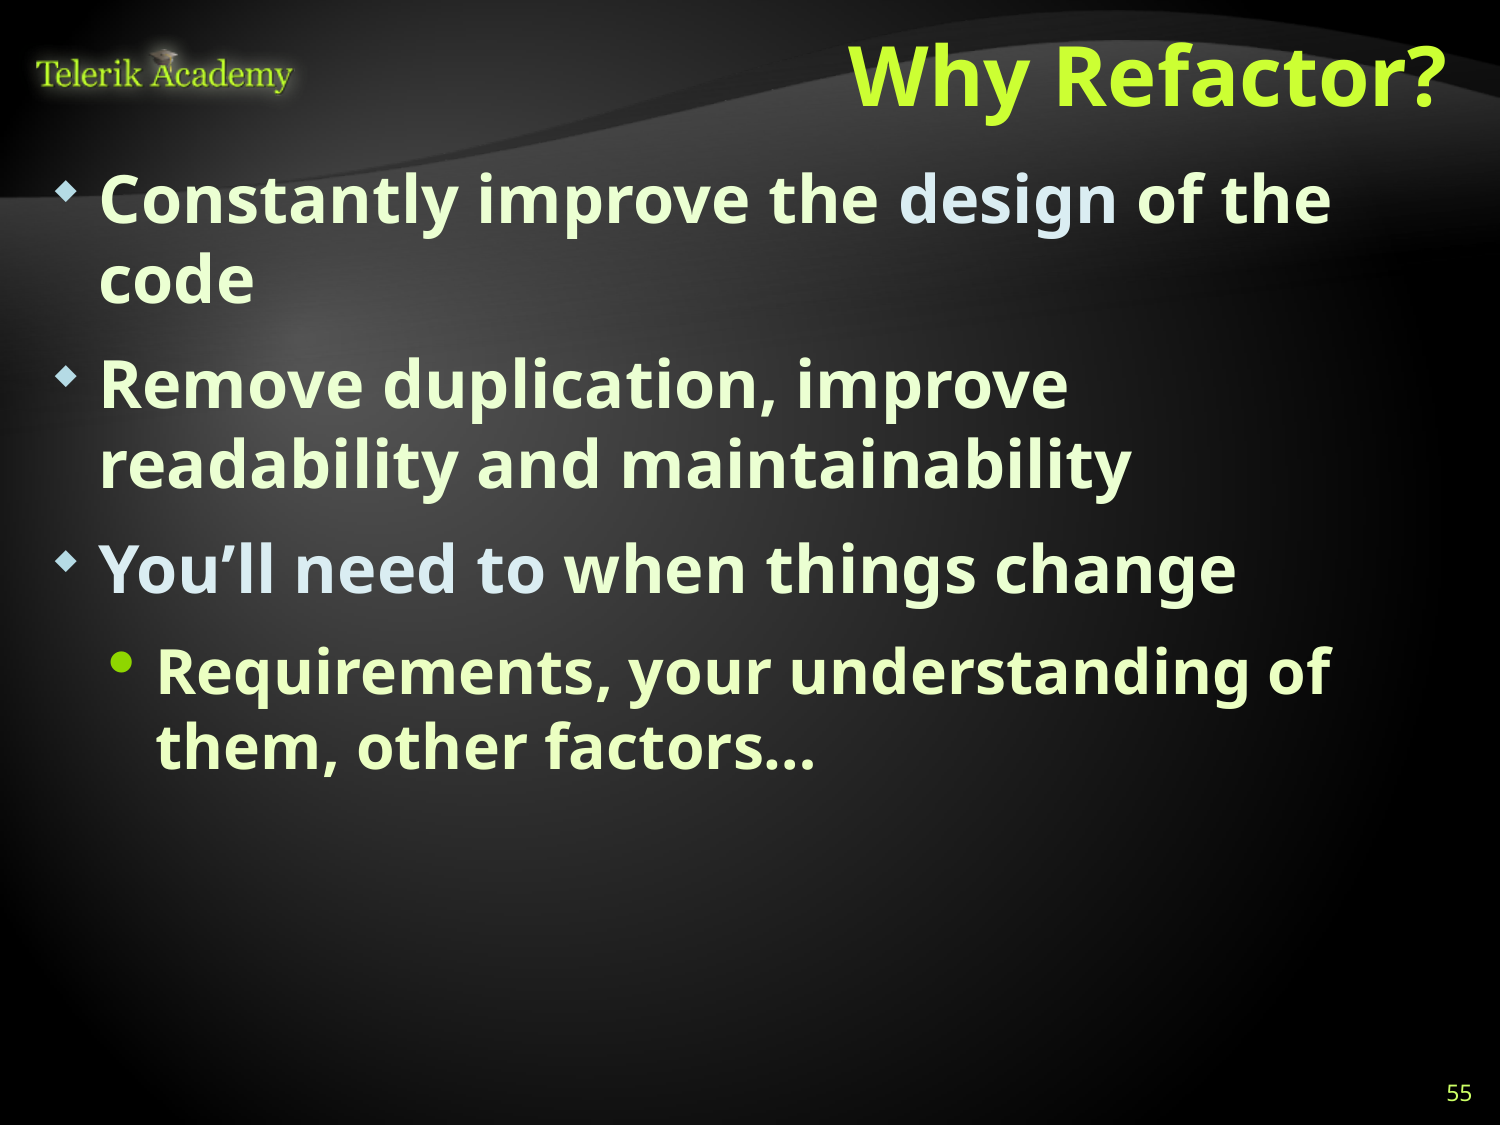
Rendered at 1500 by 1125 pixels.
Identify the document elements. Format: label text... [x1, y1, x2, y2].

picture [0, 0, 1500, 1125]
list Constantly improve the design of the code Remove duplication, improve readability and maintainability You’ll need to when things change Requirements, your understanding of them, other factors… [37, 149, 1463, 1100]
slide_number 55 [1412, 1074, 1488, 1113]
title Why Refactor? [300, 12, 1463, 149]
